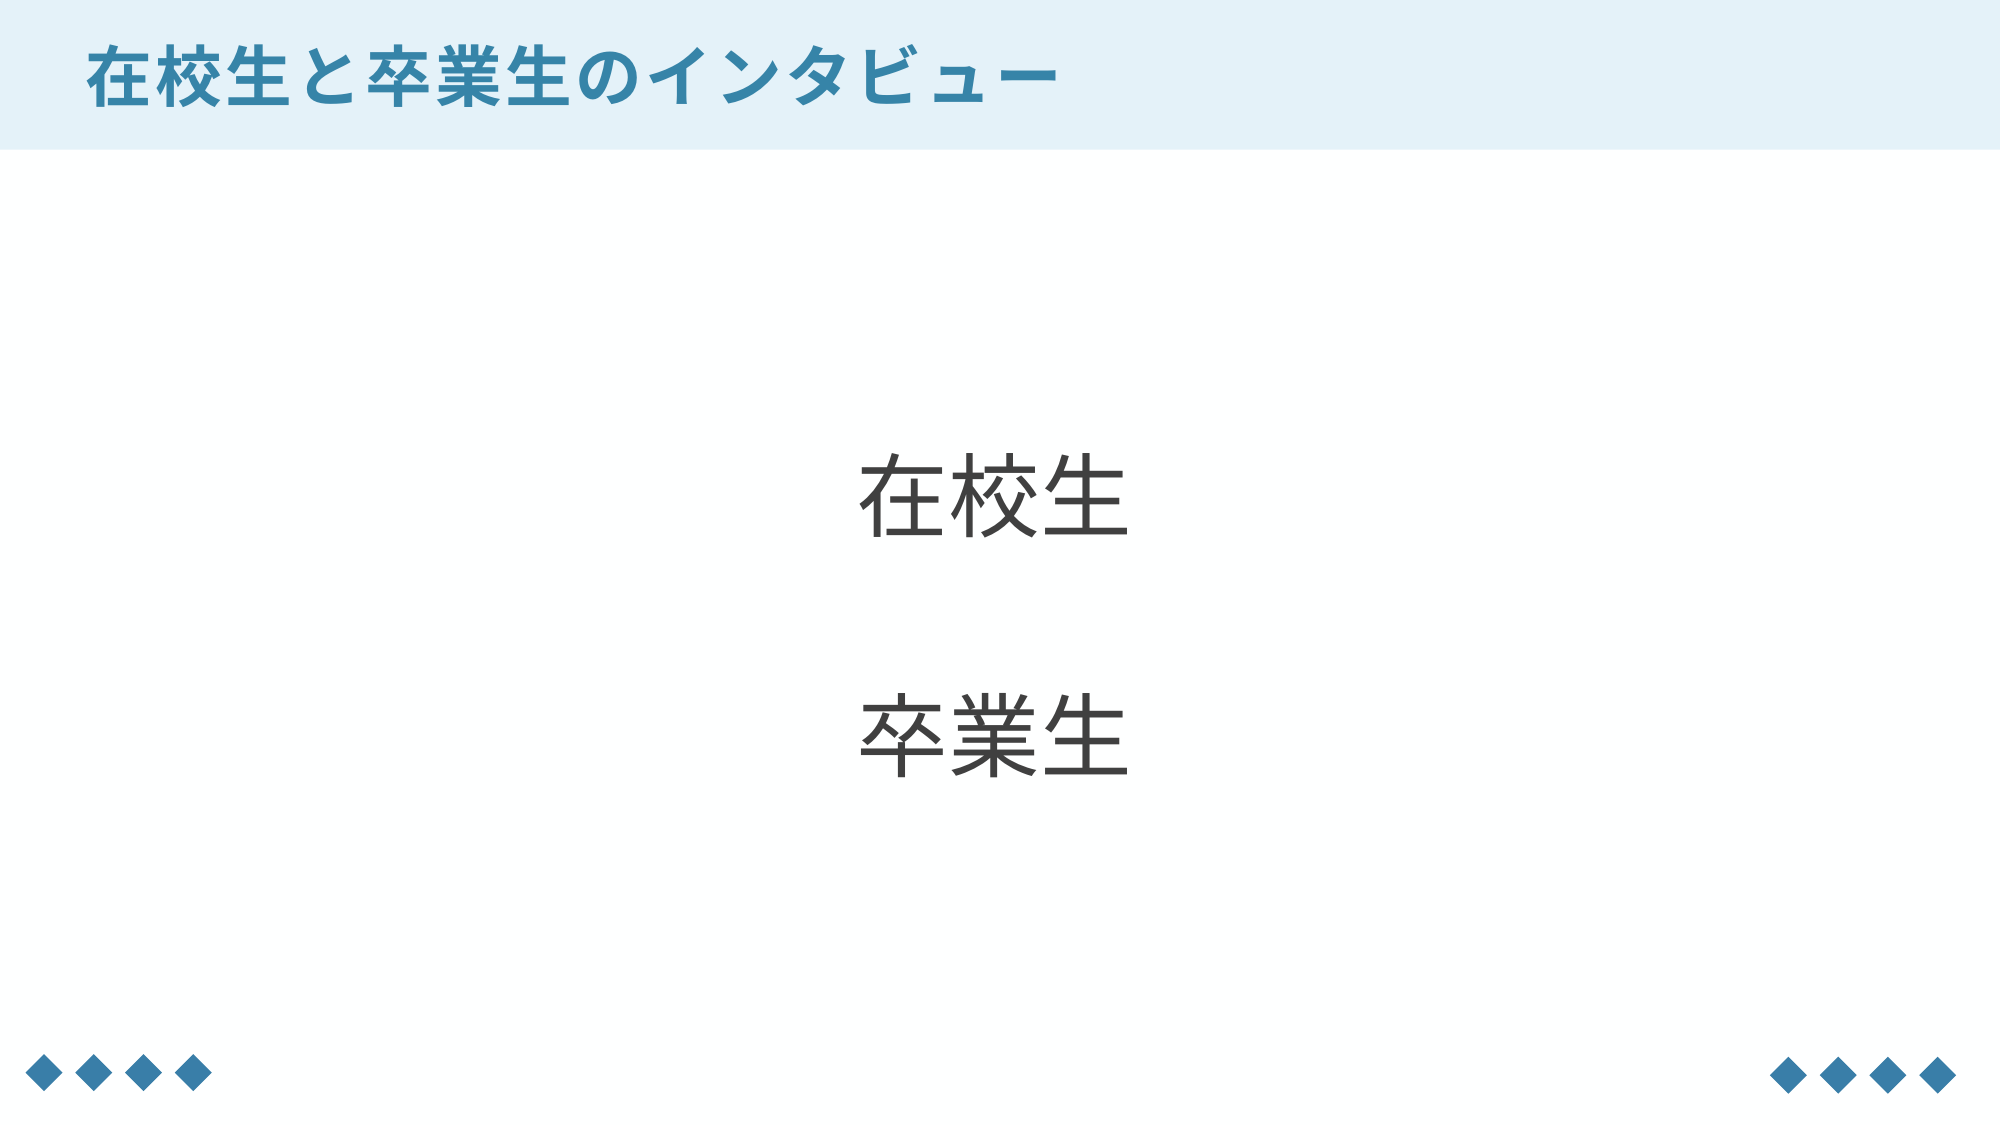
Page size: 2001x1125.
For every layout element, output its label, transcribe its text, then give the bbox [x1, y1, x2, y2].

text_box 在校生 卒業生 [841, 443, 1159, 787]
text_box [1769, 1056, 1957, 1094]
text_box [0, 0, 2000, 151]
text_box 在校生と卒業生のインタビュー [75, 24, 1925, 125]
